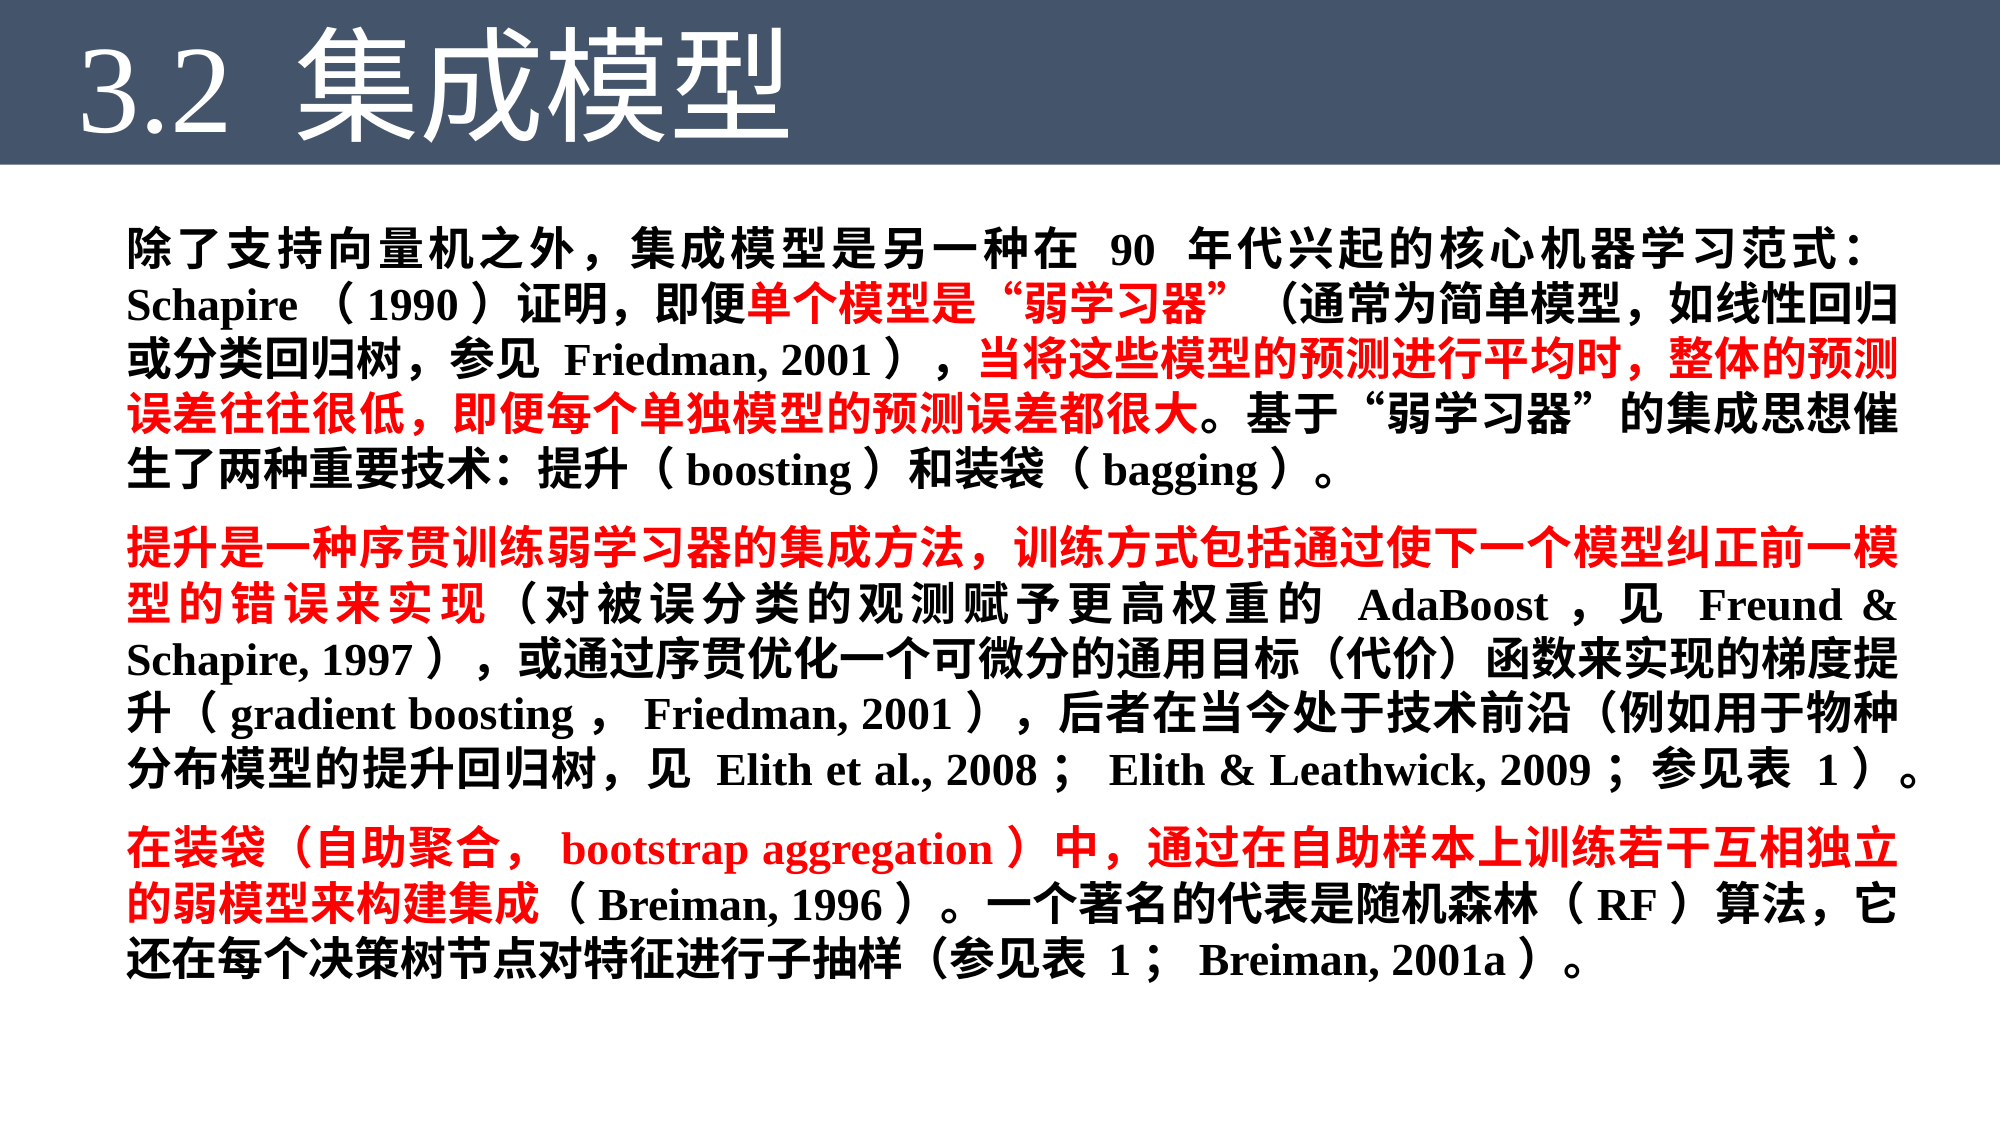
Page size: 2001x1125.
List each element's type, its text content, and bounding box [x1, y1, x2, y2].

text_box 3.2 集成模型 [0, 0, 2000, 165]
text_box 除了支持向量机之外，集成模型是另一种在 90 年代兴起的核心机器学习范式：Schapire（1990）证明，即便单个模型是“弱学习器”（通常为简单模型，如线性回归或分类回归树，参见 Friedman, 2001），当将这些模型的预测进行平均时，整体的预测误差往往很低，即便每个单独模型的预测误差都很大。基于“弱学习器”的集成思想催生了两种重要技术：提升（boosting）和装袋（bagging）。 提升是一种序贯训练弱学习器的集成方法，训练方式包括通过使下一个模型纠正前一模型的错误来实现（对被误分类的观测赋予更高权重的 AdaBoost，见 Freund & Schapire, 1997），或通过序贯优化一个可微分的通用目标（代价）函数来实现的梯度提升（gradient boosting，Friedman, 2001），后者在当今处于技术前沿（例如用于物种分布模型的提升回归树，见 Elith et al., 2008；Elith & Leathwick, 2009；参见表 1）。 在装袋（自助聚合，bootstrap aggregation）中，通过在自助样本上训练若干互相独立的弱模型来构建集成（Breiman, 1996）。一个著名的代表是随机森林（RF）算法，它还在每个决策树节点对特征进行子抽样（参见表 1；Breiman, 2001a）。 [111, 212, 1914, 992]
